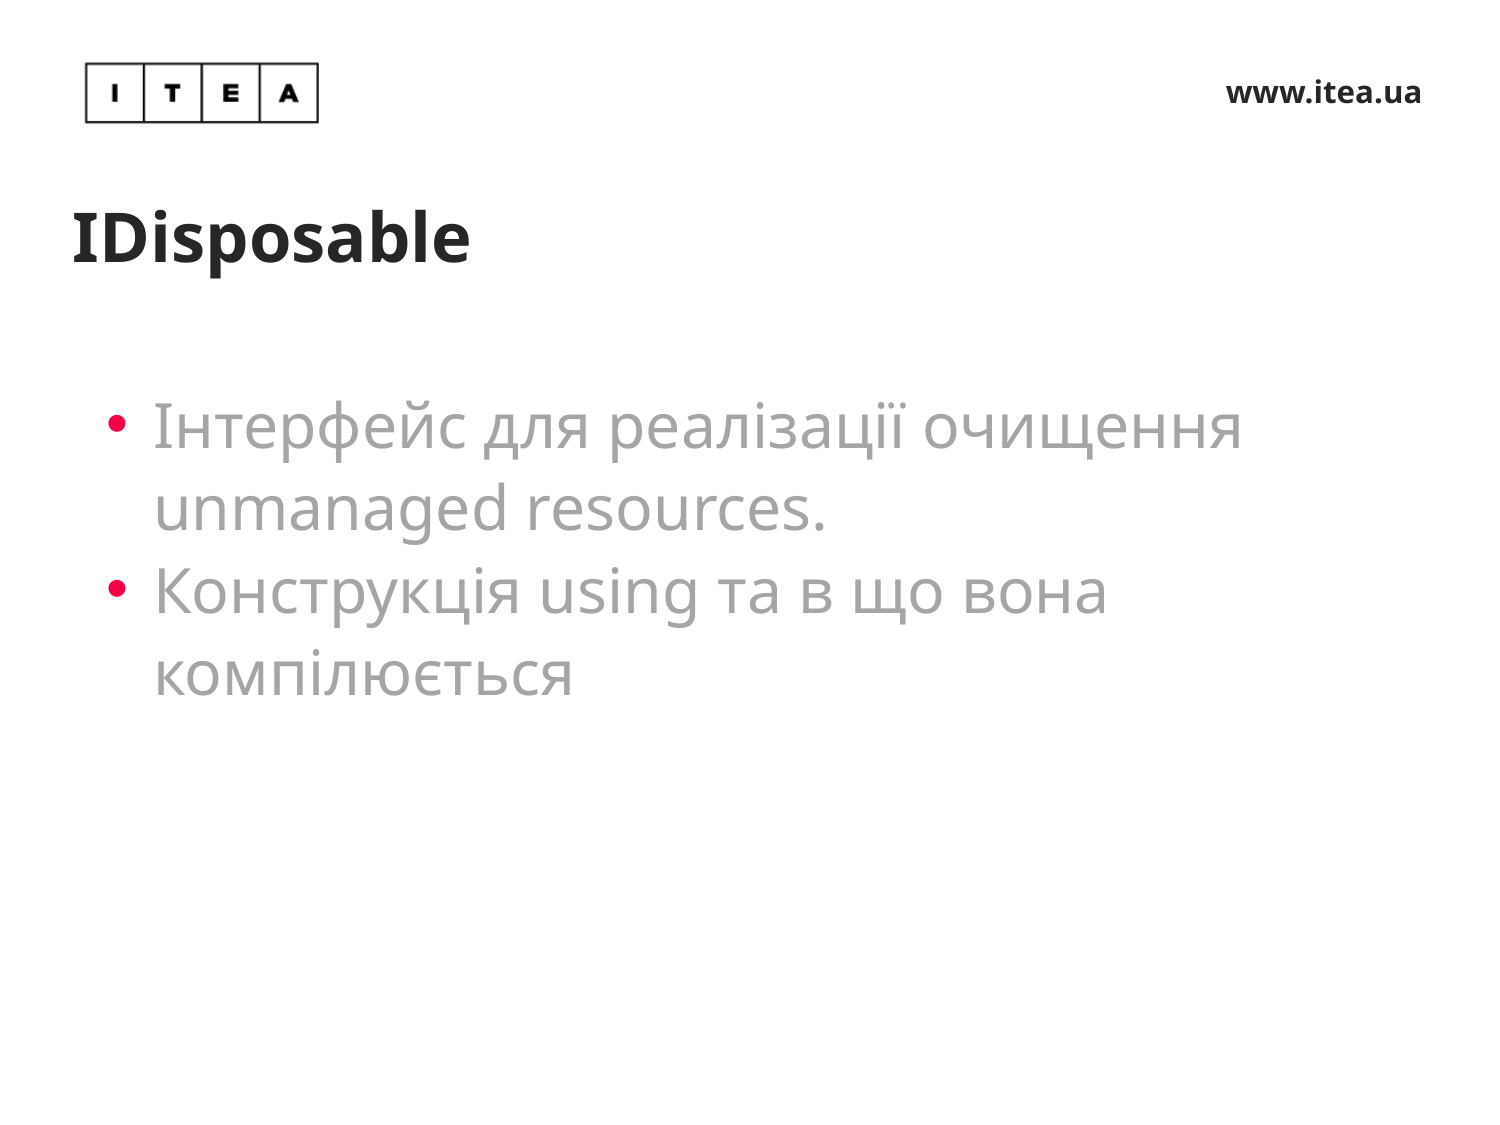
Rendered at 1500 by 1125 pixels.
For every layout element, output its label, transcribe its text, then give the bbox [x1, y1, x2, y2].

picture [57, 49, 344, 133]
title IDisposable [57, 186, 1319, 284]
list Інтерфейс для реалізації очищення unmanaged resources. Конструкція using та в що вона компілюється [91, 370, 1422, 1091]
text_box www.itea.ua [1172, 66, 1477, 115]
